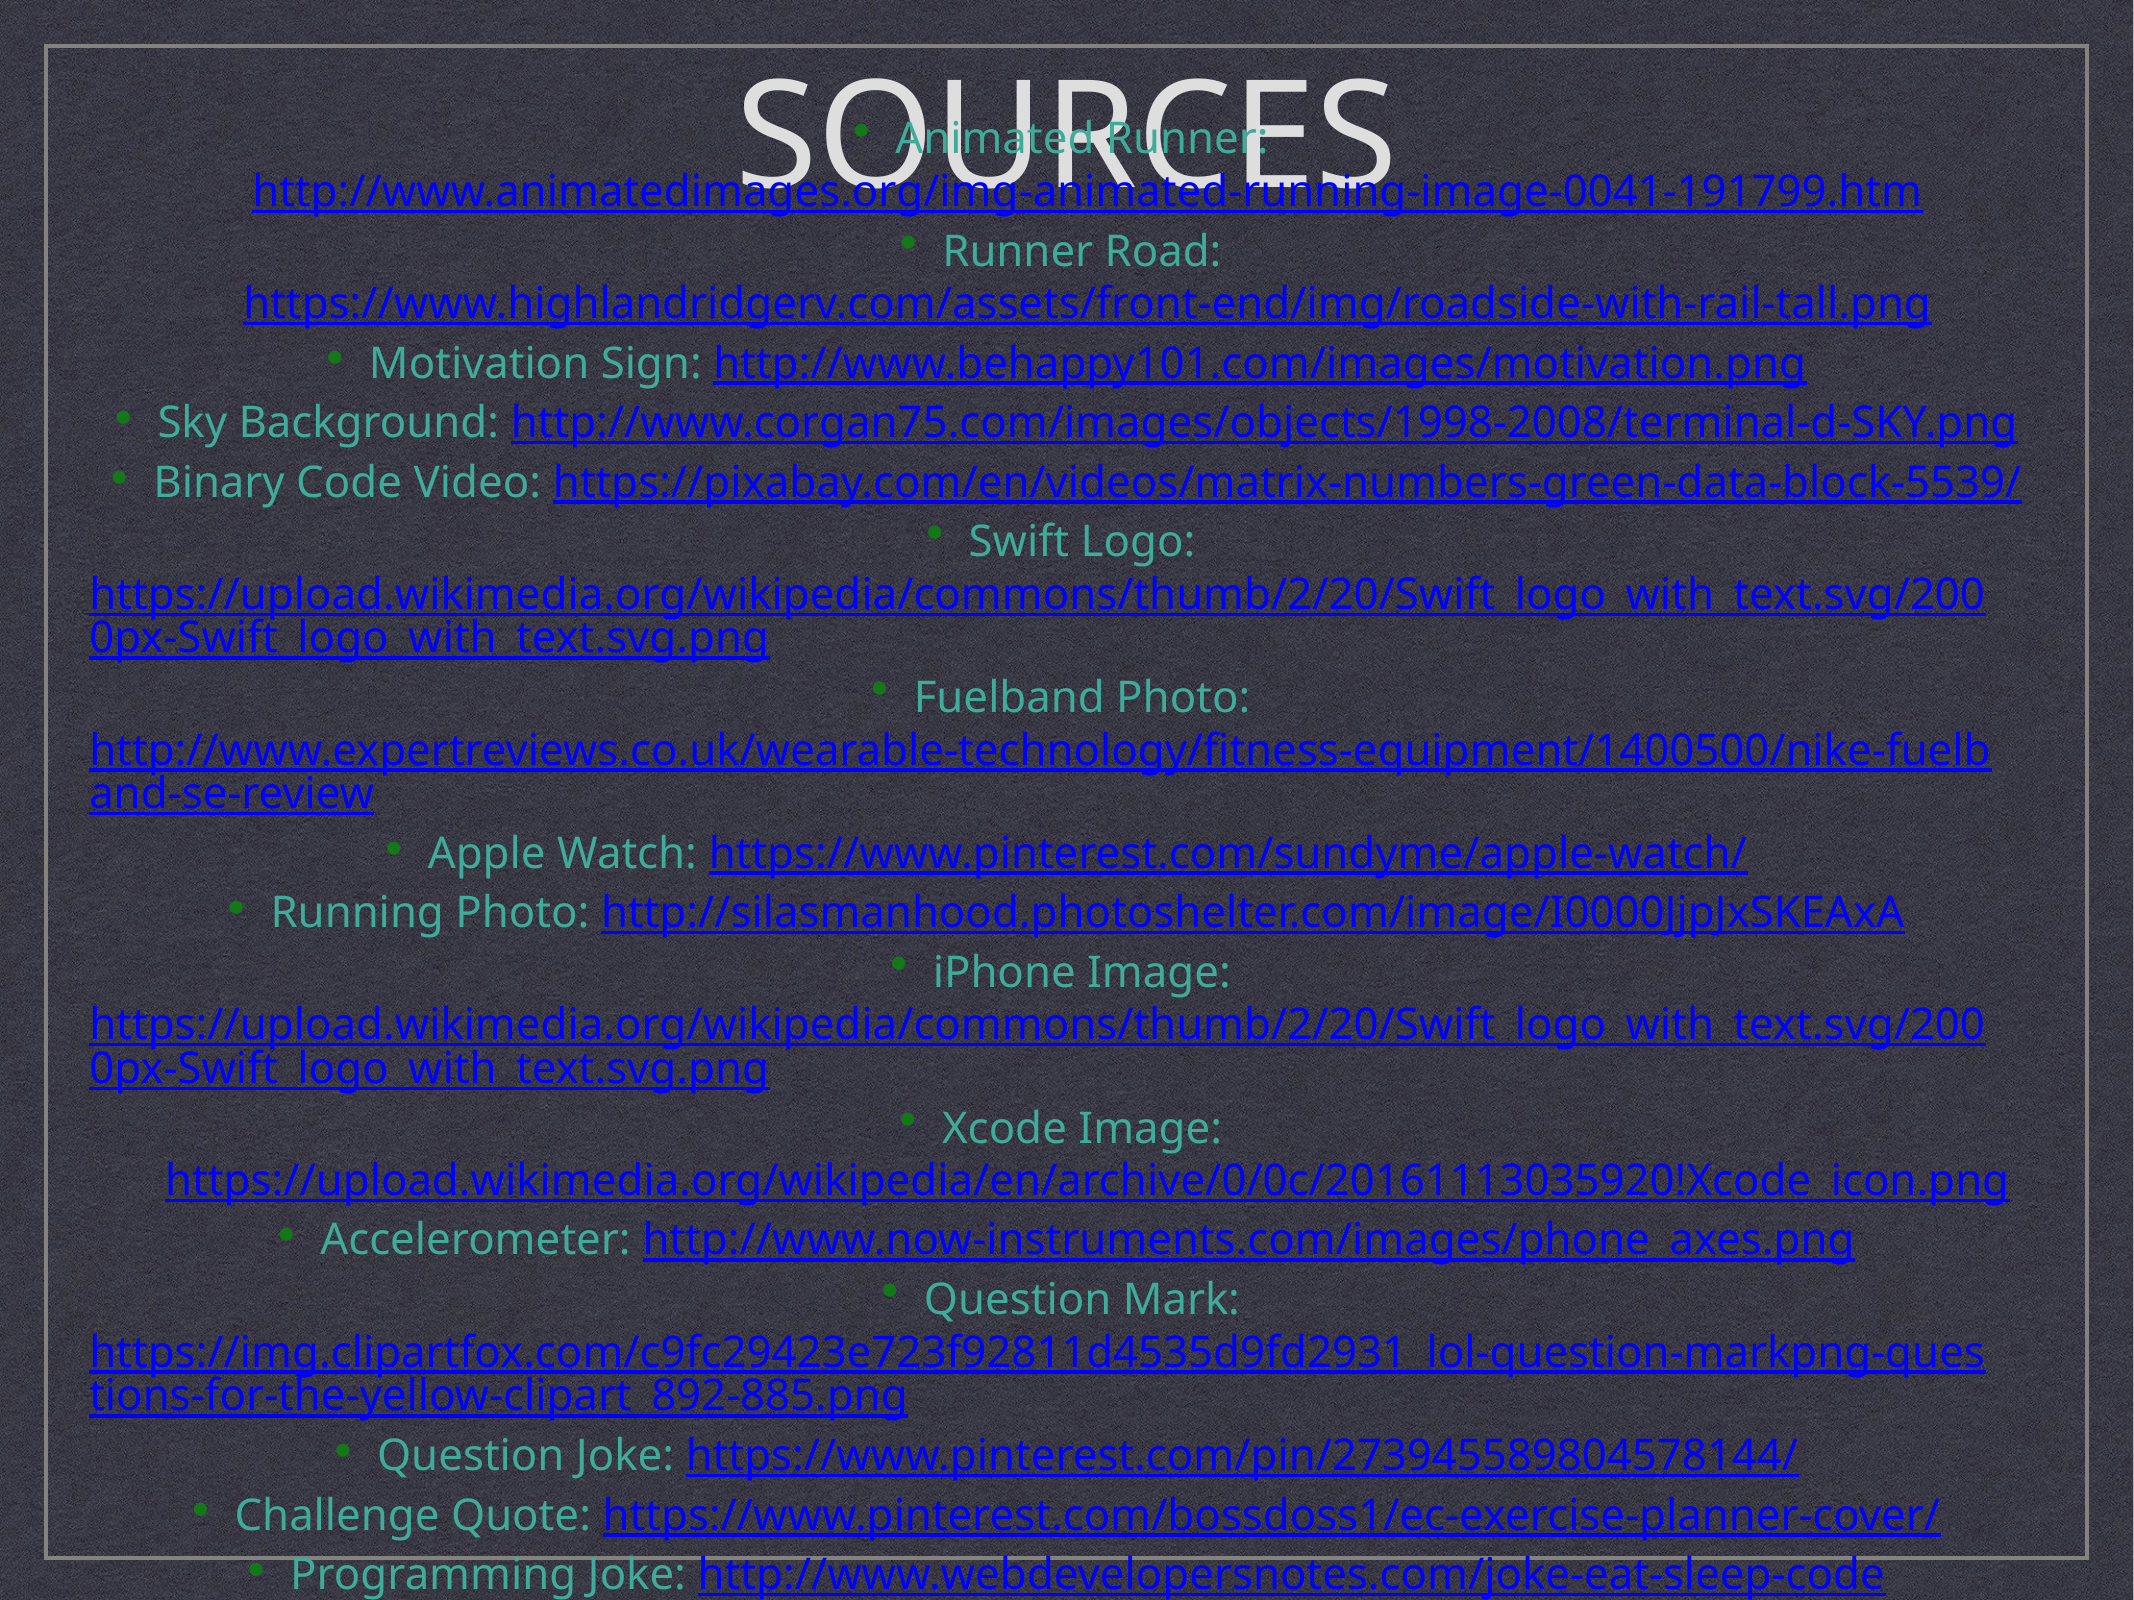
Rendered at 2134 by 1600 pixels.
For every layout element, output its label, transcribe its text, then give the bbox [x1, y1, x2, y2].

text_box Animated Runner: http://www.animatedimages.org/img-animated-running-image-0041-191799.htm Runner Road: https://www.highlandridgerv.com/assets/front-end/img/roadside-with-rail-tall.png Motivation Sign: http://www.behappy101.com/images/motivation.png Sky Background: http://www.corgan75.com/images/objects/1998-2008/terminal-d-SKY.png Binary Code Video: https://pixabay.com/en/videos/matrix-numbers-green-data-block-5539/ Swift Logo: https://upload.wikimedia.org/wikipedia/commons/thumb/2/20/Swift_logo_with_text.svg/2000px-Swift_logo_with_text.svg.png Fuelband Photo: http://www.expertreviews.co.uk/wearable-technology/fitness-equipment/1400500/nike-fuelband-se-review Apple Watch: https://www.pinterest.com/sundyme/apple-watch/ Running Photo: http://silasmanhood.photoshelter.com/image/I0000JjpJxSKEAxA iPhone Image: https://upload.wikimedia.org/wikipedia/commons/thumb/2/20/Swift_logo_with_text.svg/2000px-Swift_logo_with_text.svg.png Xcode Image: https://upload.wikimedia.org/wikipedia/en/archive/0/0c/20161113035920!Xcode_icon.png Accelerometer: http://www.now-instruments.com/images/phone_axes.png Question Mark: https://img.clipartfox.com/c9fc29423e723f92811d4535d9fd2931_lol-question-markpng-questions-for-the-yellow-clipart_892-885.png Question Joke: https://www.pinterest.com/pin/273945589804578144/ Challenge Quote: https://www.pinterest.com/bossdoss1/ec-exercise-planner-cover/ Programming Joke: http://www.webdevelopersnotes.com/joke-eat-sleep-code Three Question: http://themes.muffingroup.com/doover/ [81, 101, 2052, 1498]
picture [0, 0, 2134, 1600]
title Sources [664, 41, 1469, 101]
